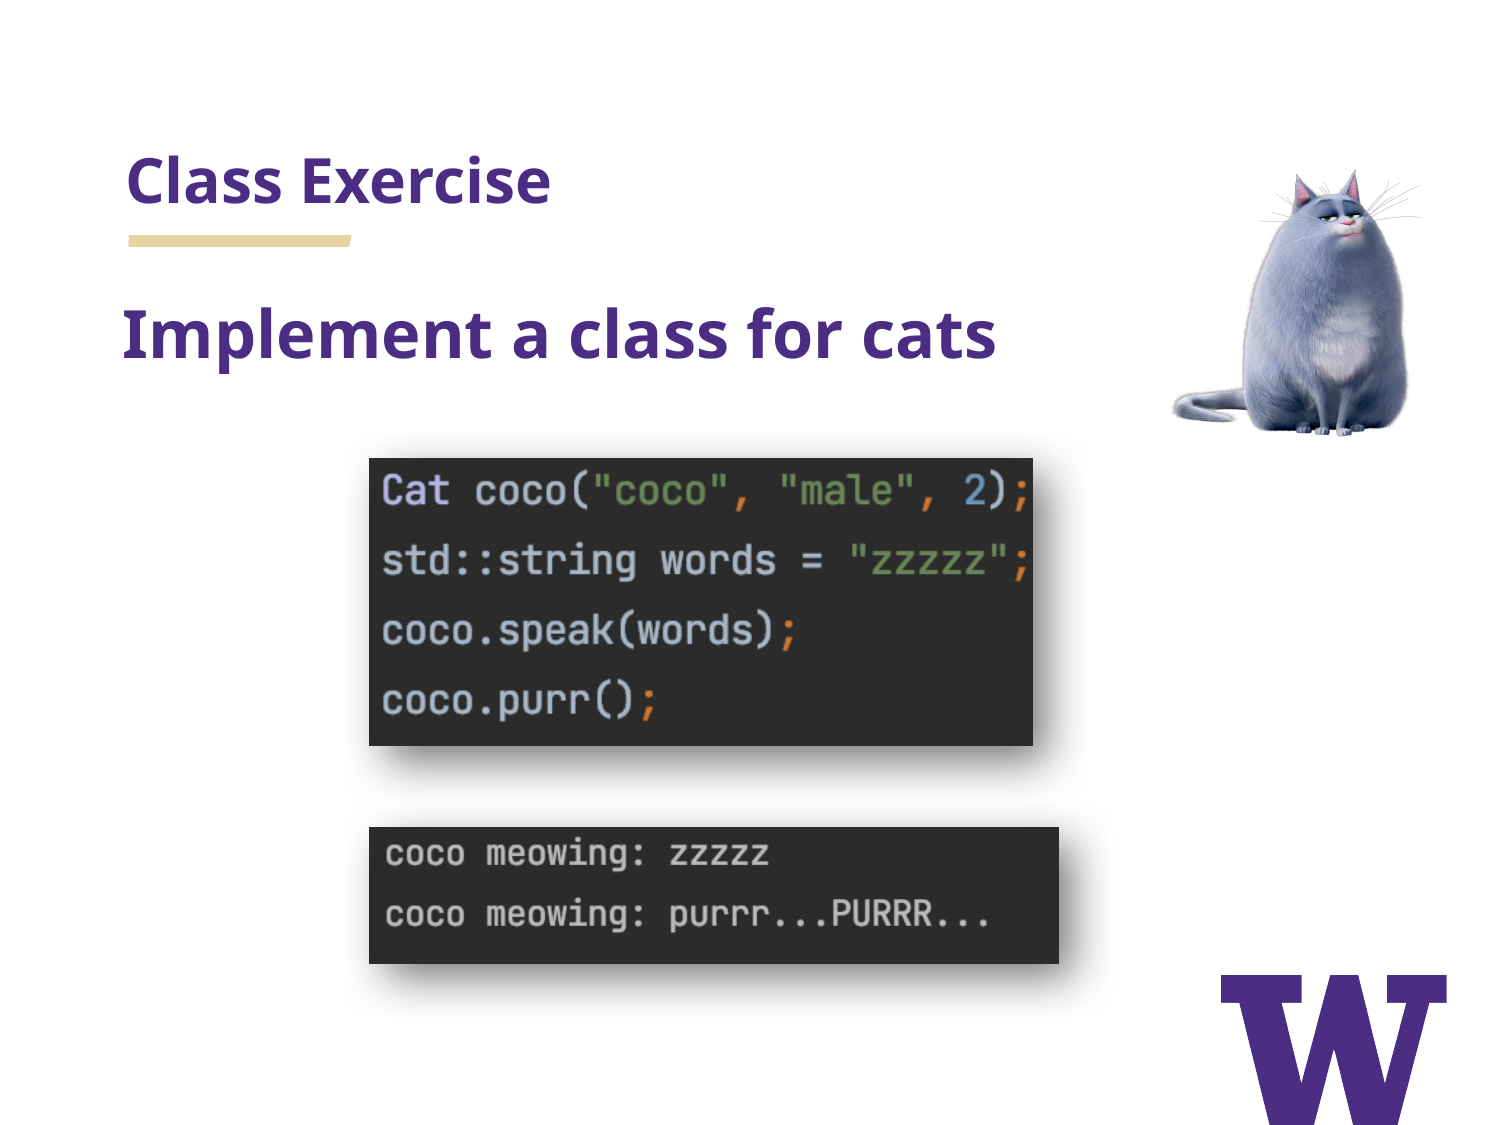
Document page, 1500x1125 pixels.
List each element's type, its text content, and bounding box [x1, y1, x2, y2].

picture [369, 826, 1059, 965]
list Implement a class for cats [108, 284, 1453, 944]
picture [1151, 141, 1427, 447]
title Class Exercise [110, 60, 1453, 224]
picture [1221, 975, 1447, 1125]
picture [128, 235, 352, 247]
picture [369, 457, 1033, 747]
